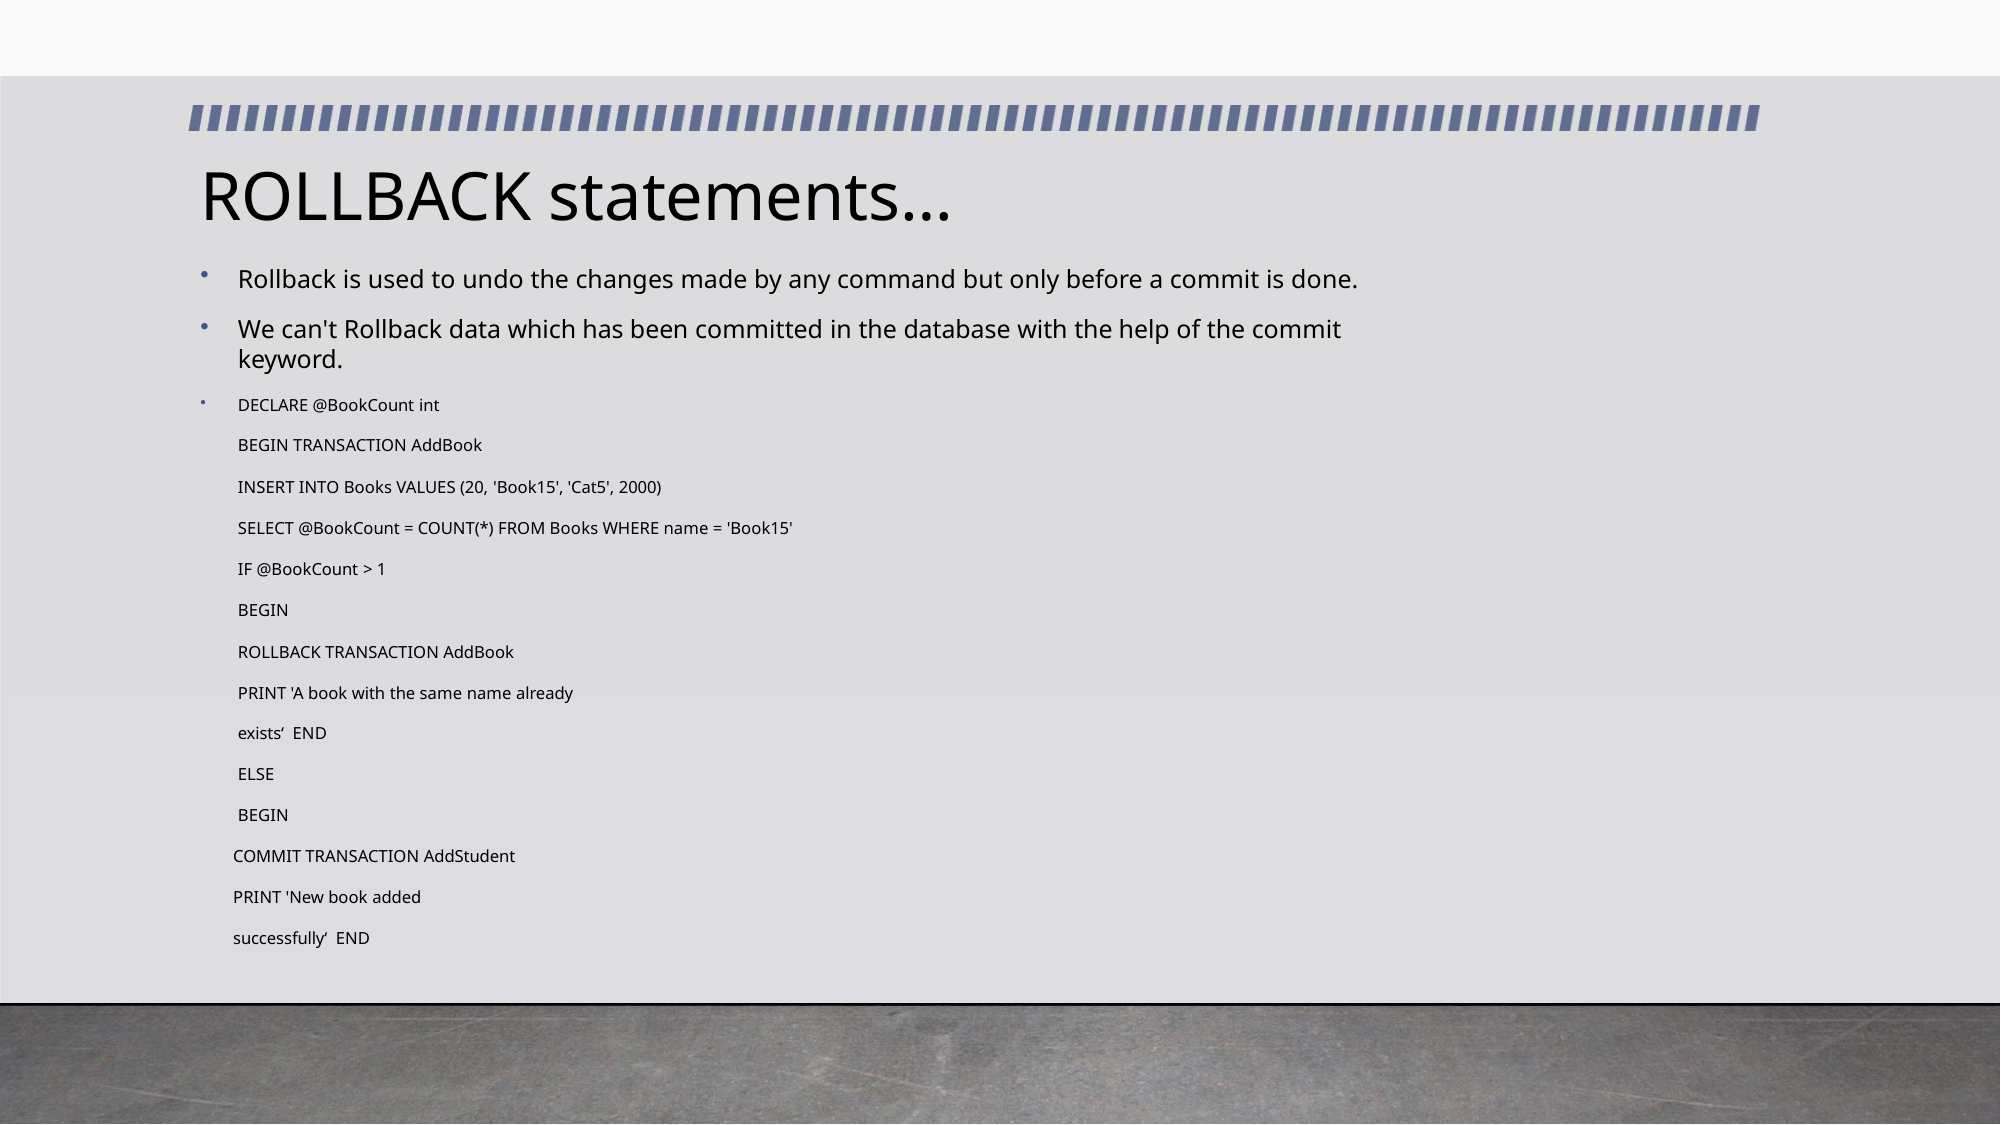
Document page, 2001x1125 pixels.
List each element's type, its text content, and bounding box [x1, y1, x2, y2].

picture [0, 1006, 2000, 1125]
picture [0, 0, 2000, 1003]
title ROLLBACK statements… [198, 151, 970, 342]
text_box Rollback is used to undo the changes made by any command but only before a commit is done. We can't Rollback data which has been committed in the database with the help of the commit keyword. DECLARE @BookCount int BEGIN TRANSACTION AddBook INSERT INTO Books VALUES (20, 'Book15', 'Cat5', 2000) SELECT @BookCount = COUNT(*) FROM Books WHERE name = 'Book15' IF @BookCount > 1 BEGIN ROLLBACK TRANSACTION AddBook PRINT 'A book with the same name already exists‘ END ELSE BEGIN COMMIT TRANSACTION AddStudent PRINT 'New book added successfully‘ END [198, 261, 1384, 948]
